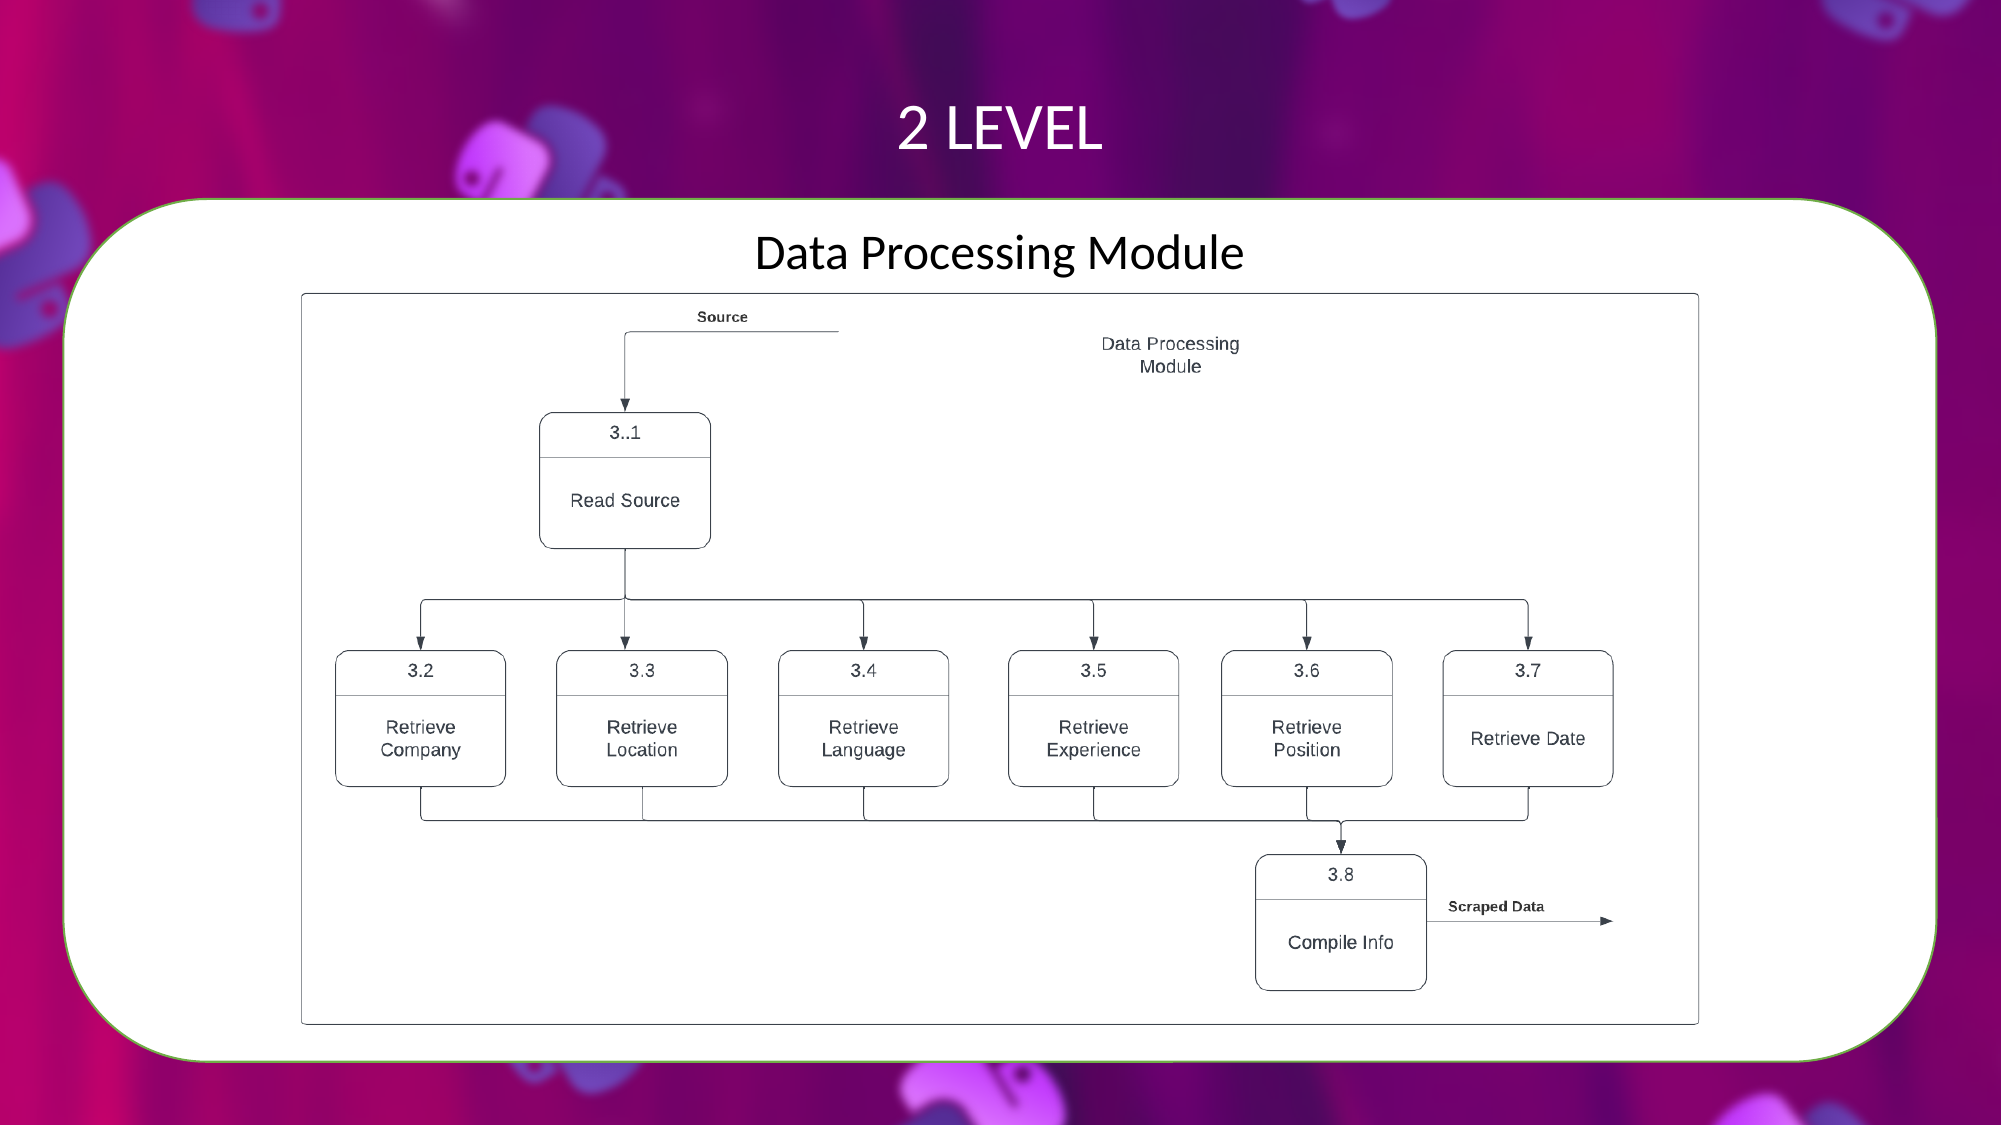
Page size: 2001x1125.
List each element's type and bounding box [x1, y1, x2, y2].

text_box [0, 0, 2000, 1125]
picture [267, 259, 1733, 1059]
